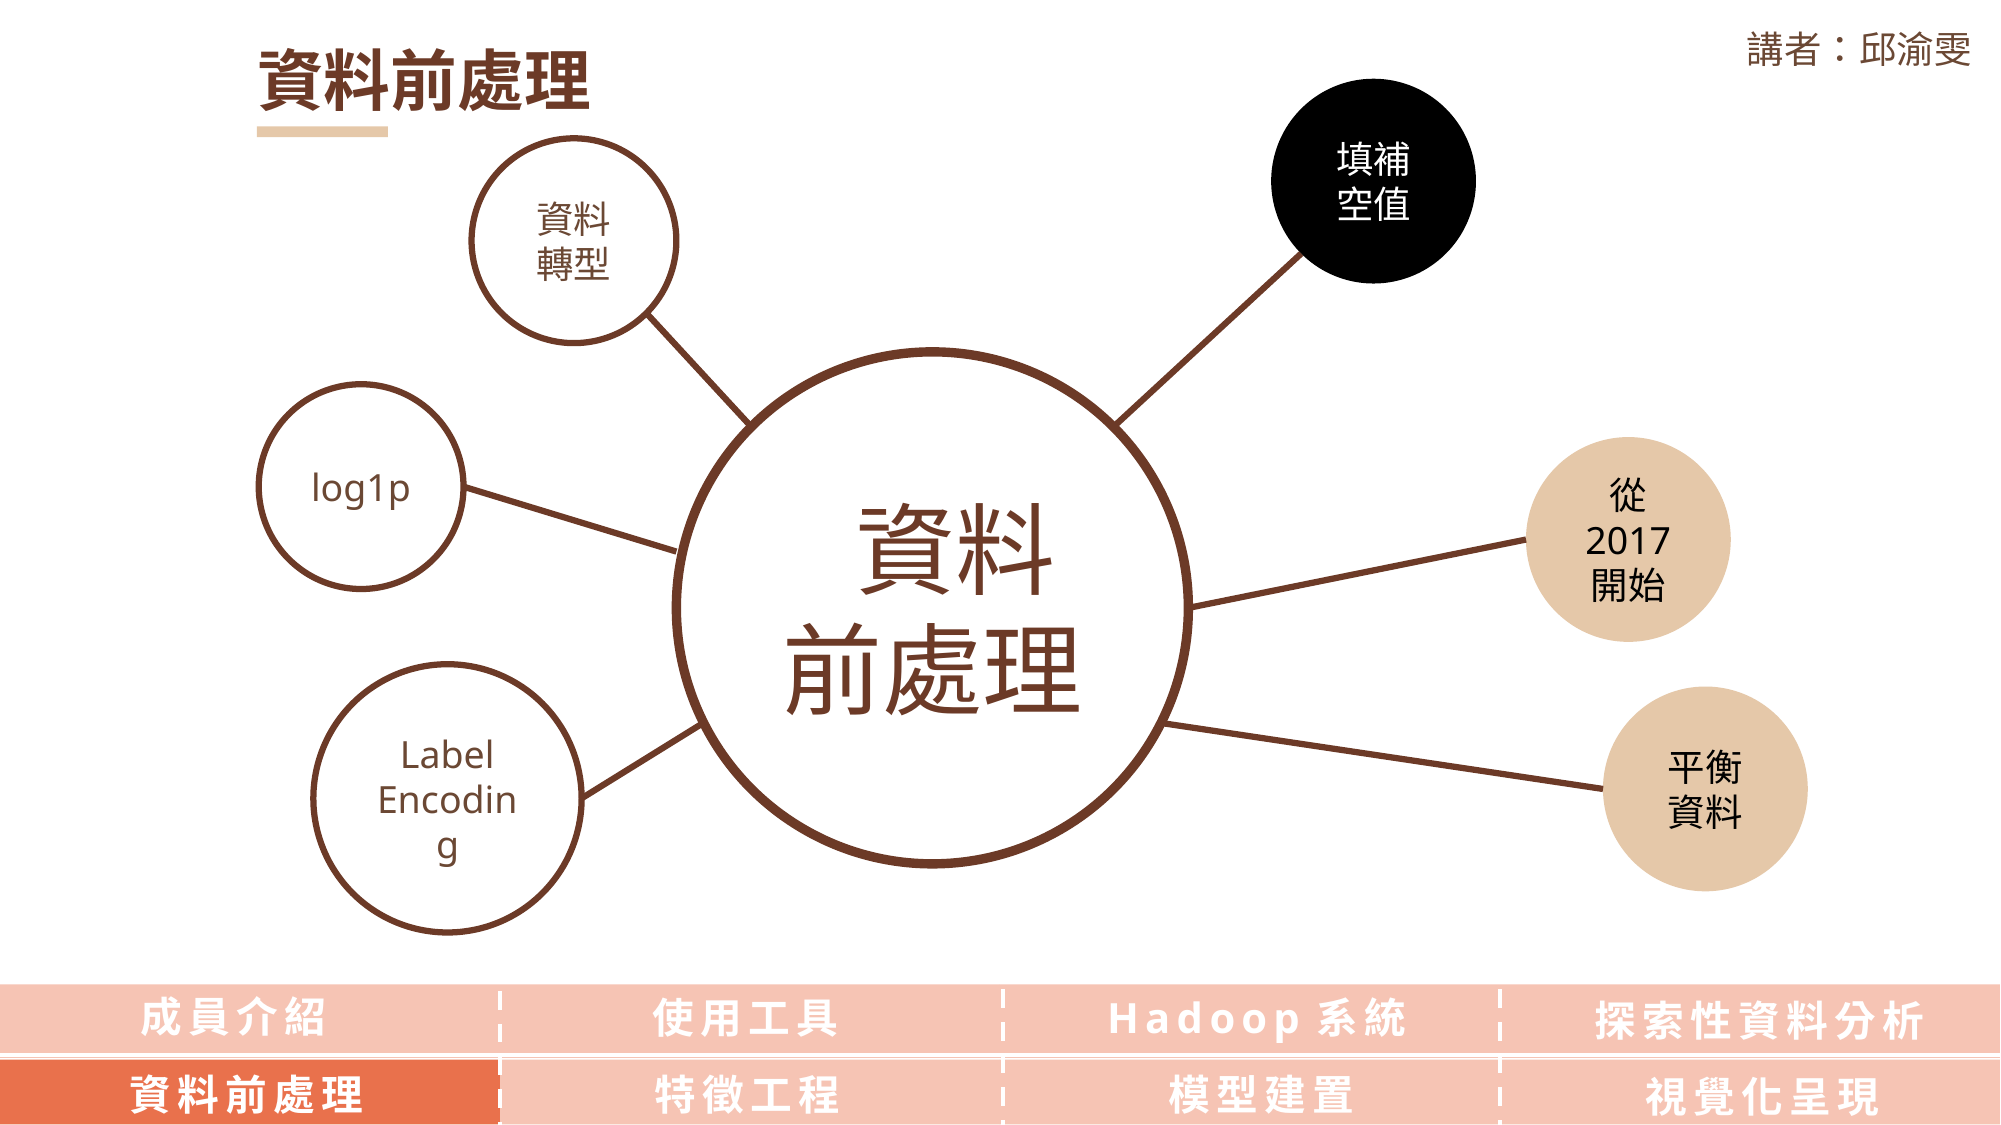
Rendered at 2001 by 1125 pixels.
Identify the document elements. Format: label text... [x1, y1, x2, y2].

text_box [256, 127, 389, 138]
text_box 講者：邱渝雯 [1732, 19, 1987, 79]
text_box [581, 722, 704, 799]
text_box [1158, 722, 1604, 789]
text_box 資料前處理 [242, 31, 1756, 127]
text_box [646, 313, 752, 427]
text_box 從 2017 開始 [1525, 436, 1732, 643]
text_box 平衡 資料 [1602, 685, 1809, 893]
text_box 資料 轉型 [470, 137, 678, 345]
text_box Label Encoding [312, 663, 583, 934]
text_box log1p [257, 383, 465, 591]
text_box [1113, 253, 1302, 427]
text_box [463, 486, 677, 552]
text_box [0, 956, 2000, 1125]
text_box 填補 空值 [1270, 127, 1477, 285]
text_box 資料 前處理 [675, 350, 1190, 865]
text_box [1188, 539, 1526, 608]
